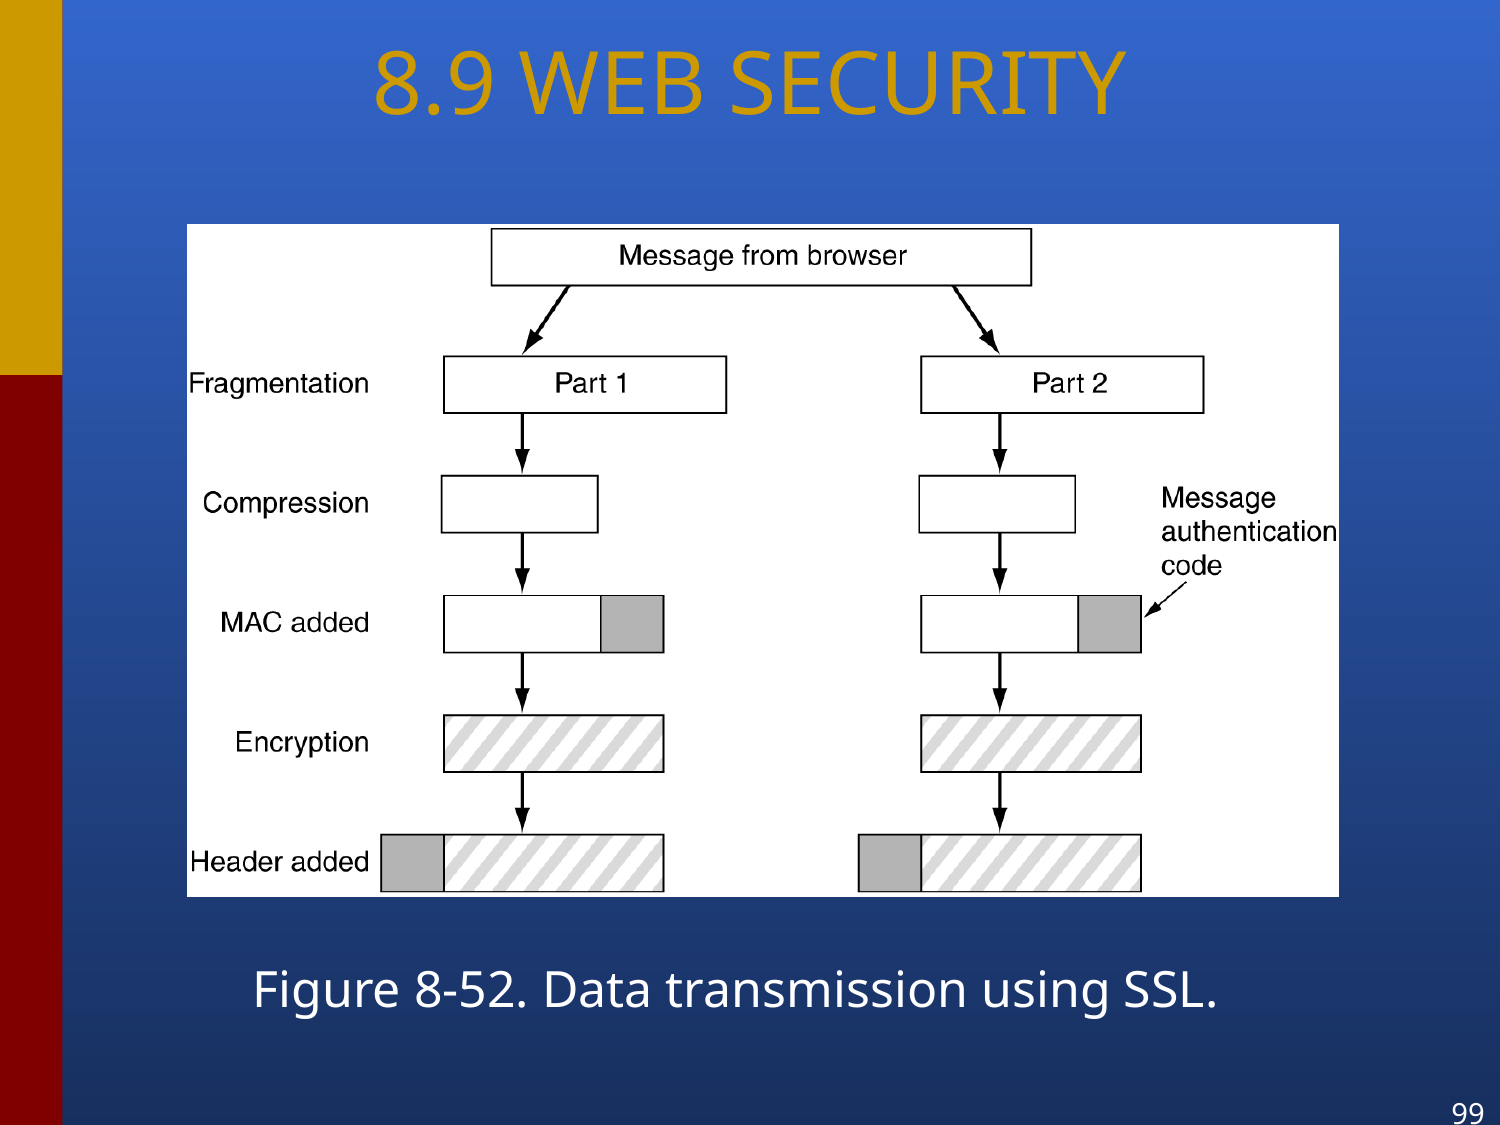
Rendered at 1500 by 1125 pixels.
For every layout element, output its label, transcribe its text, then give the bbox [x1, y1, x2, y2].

list Figure 8-52. Data transmission using SSL. [237, 950, 1288, 1038]
title 8.9 WEB SECURITY [150, 0, 1350, 175]
picture [187, 224, 1339, 897]
slide_number 99 [1187, 1087, 1500, 1125]
